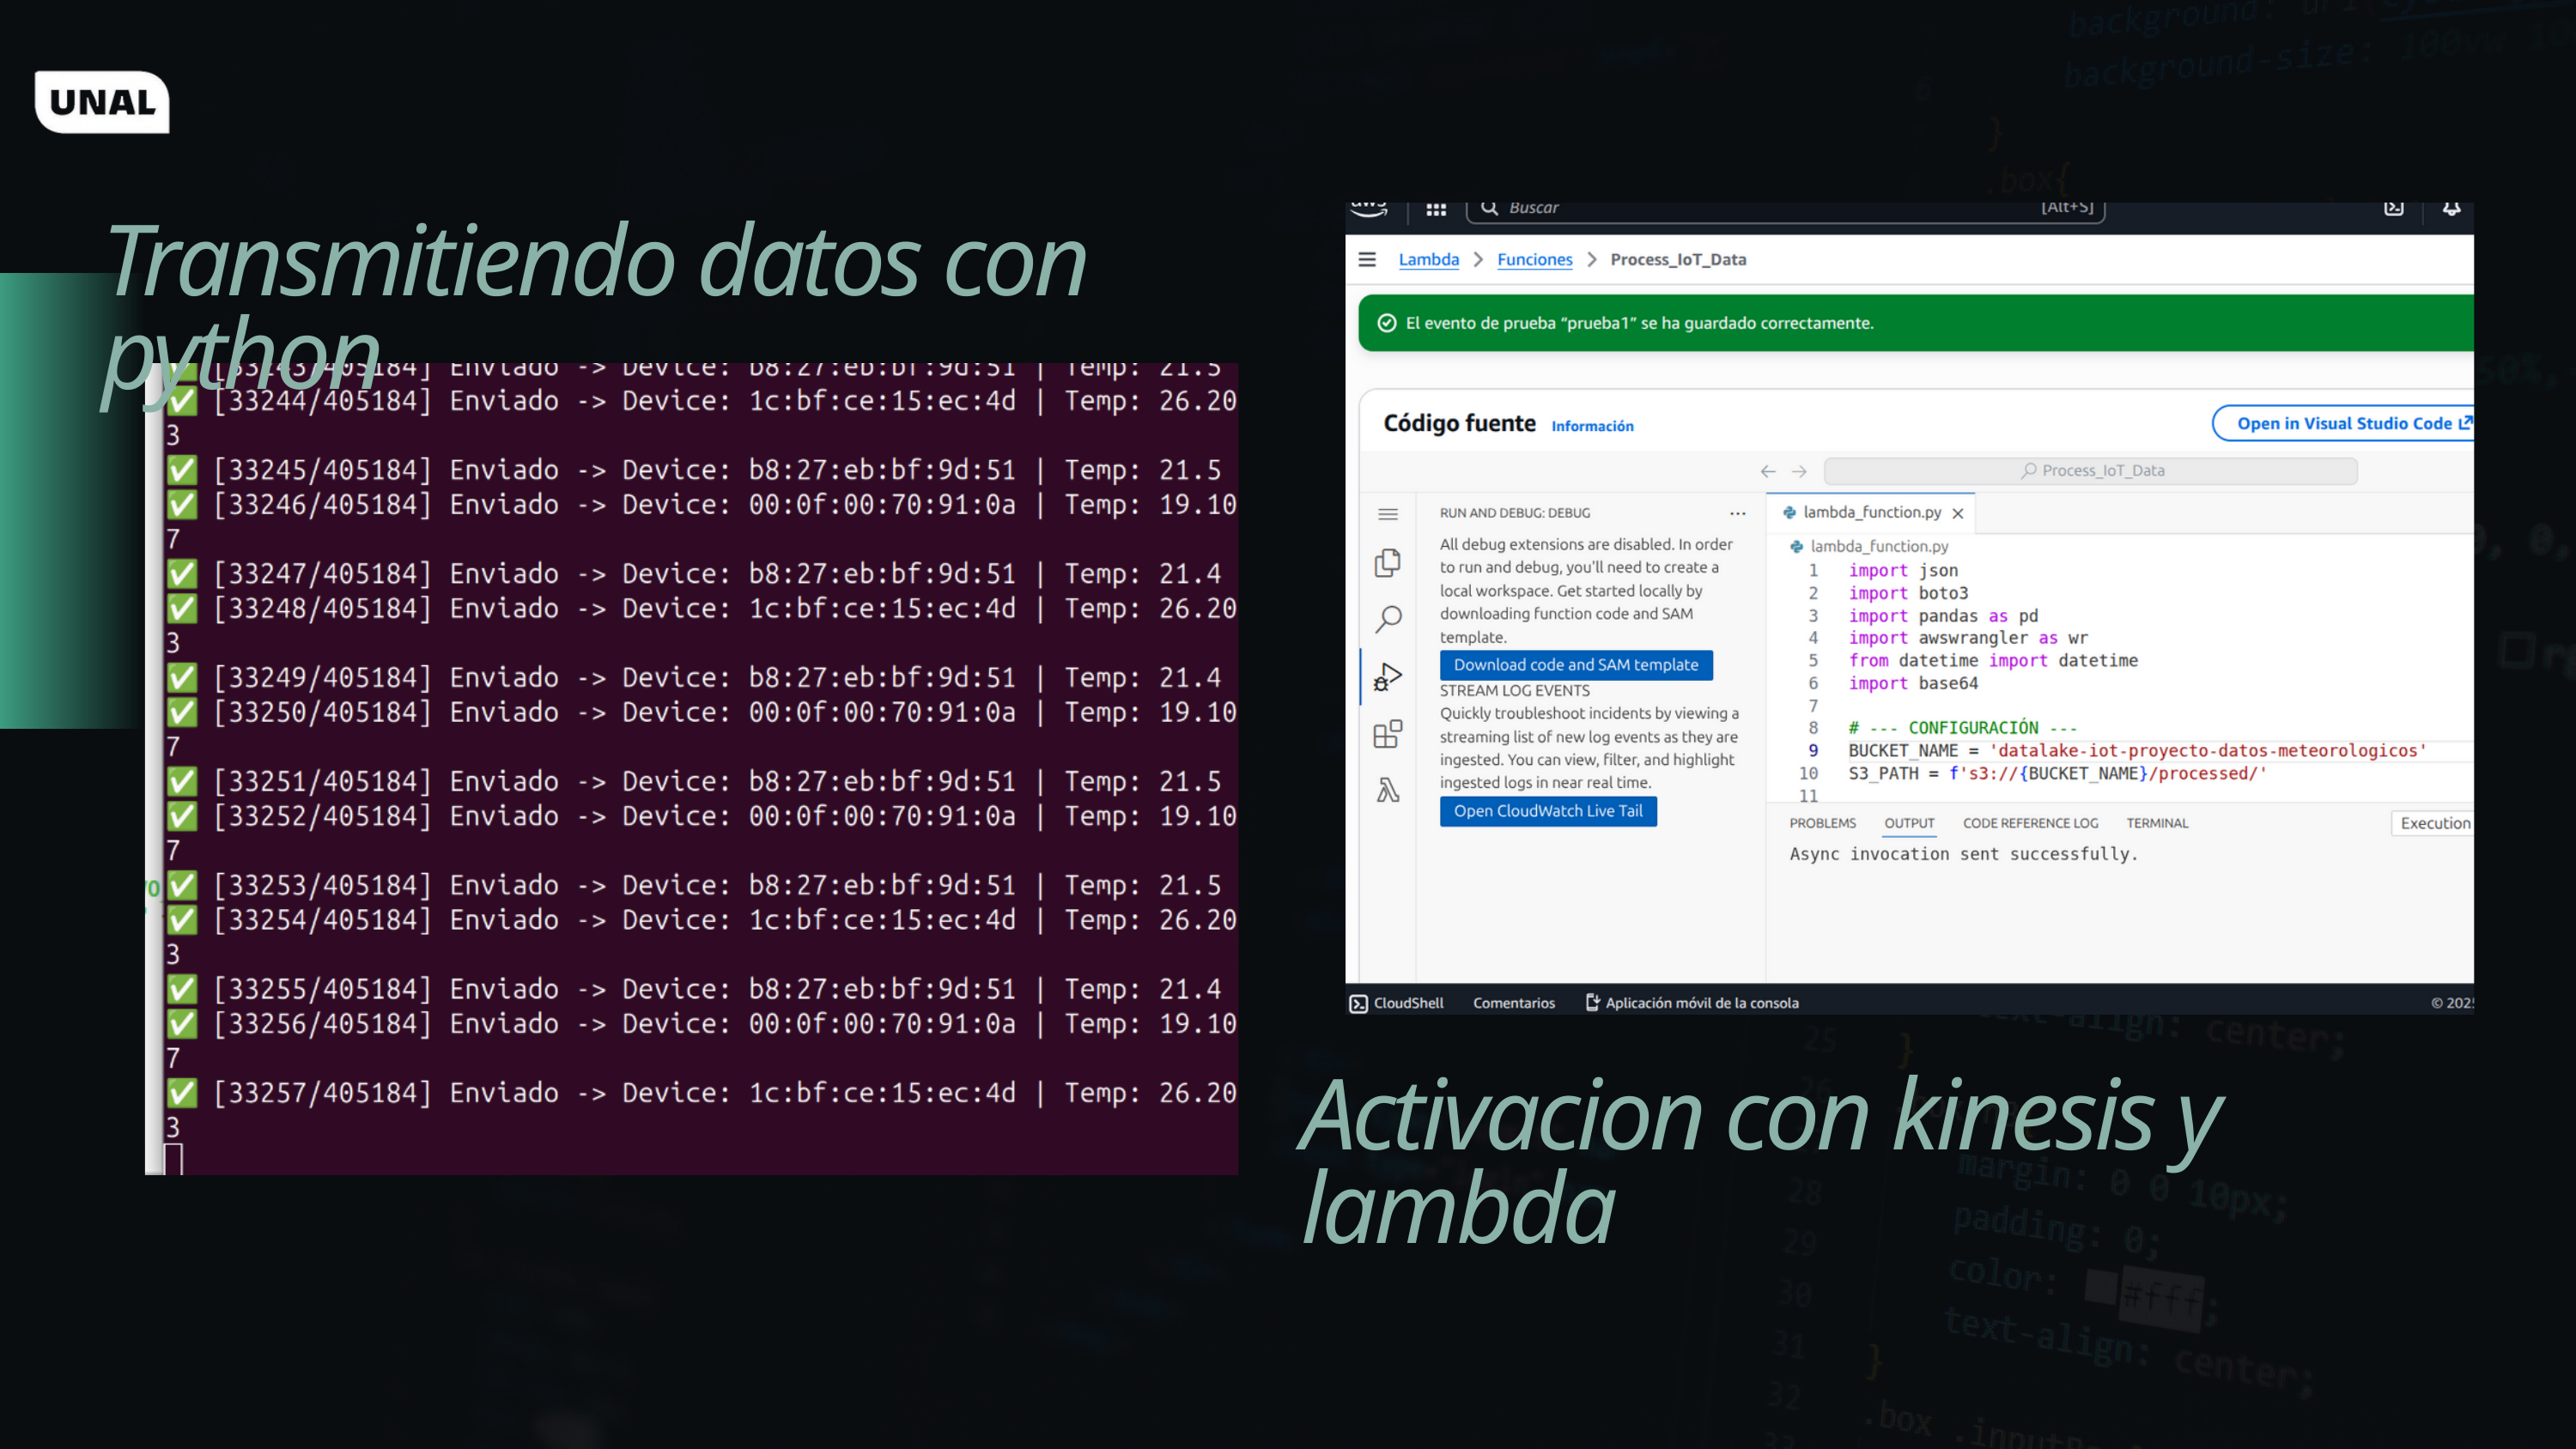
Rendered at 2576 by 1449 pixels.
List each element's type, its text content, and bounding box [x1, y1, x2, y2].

text_box [1346, 203, 2475, 1015]
text_box Transmitiendo datos con python [101, 221, 1301, 409]
text_box [144, 409, 1239, 1175]
text_box [0, 0, 204, 203]
text_box Activacion con kinesis y lambda [1301, 1076, 2519, 1264]
text_box [0, 0, 2576, 1449]
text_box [0, 272, 145, 729]
